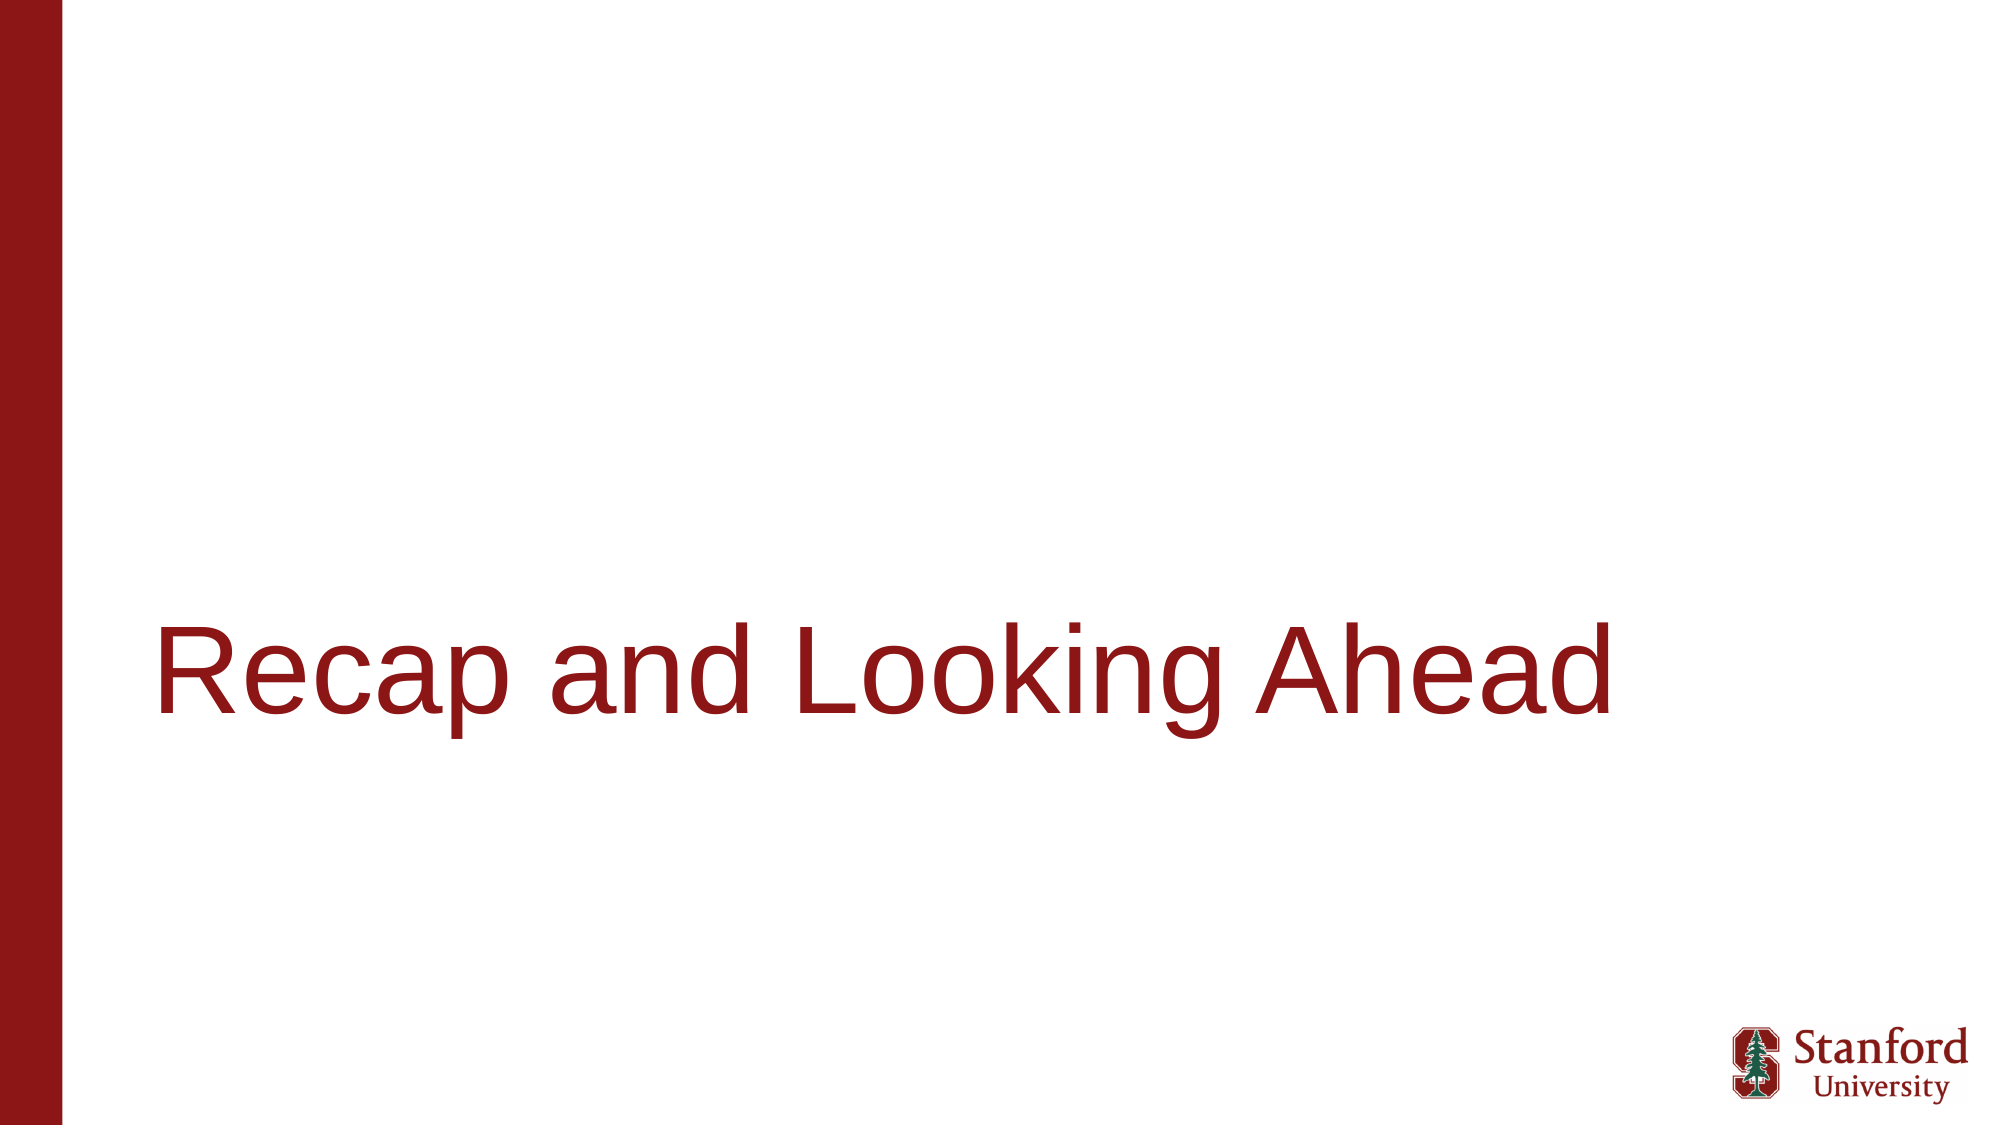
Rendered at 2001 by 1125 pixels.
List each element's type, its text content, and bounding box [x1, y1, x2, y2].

title Recap and Looking Ahead [136, 280, 1862, 749]
picture [1726, 1023, 1969, 1107]
